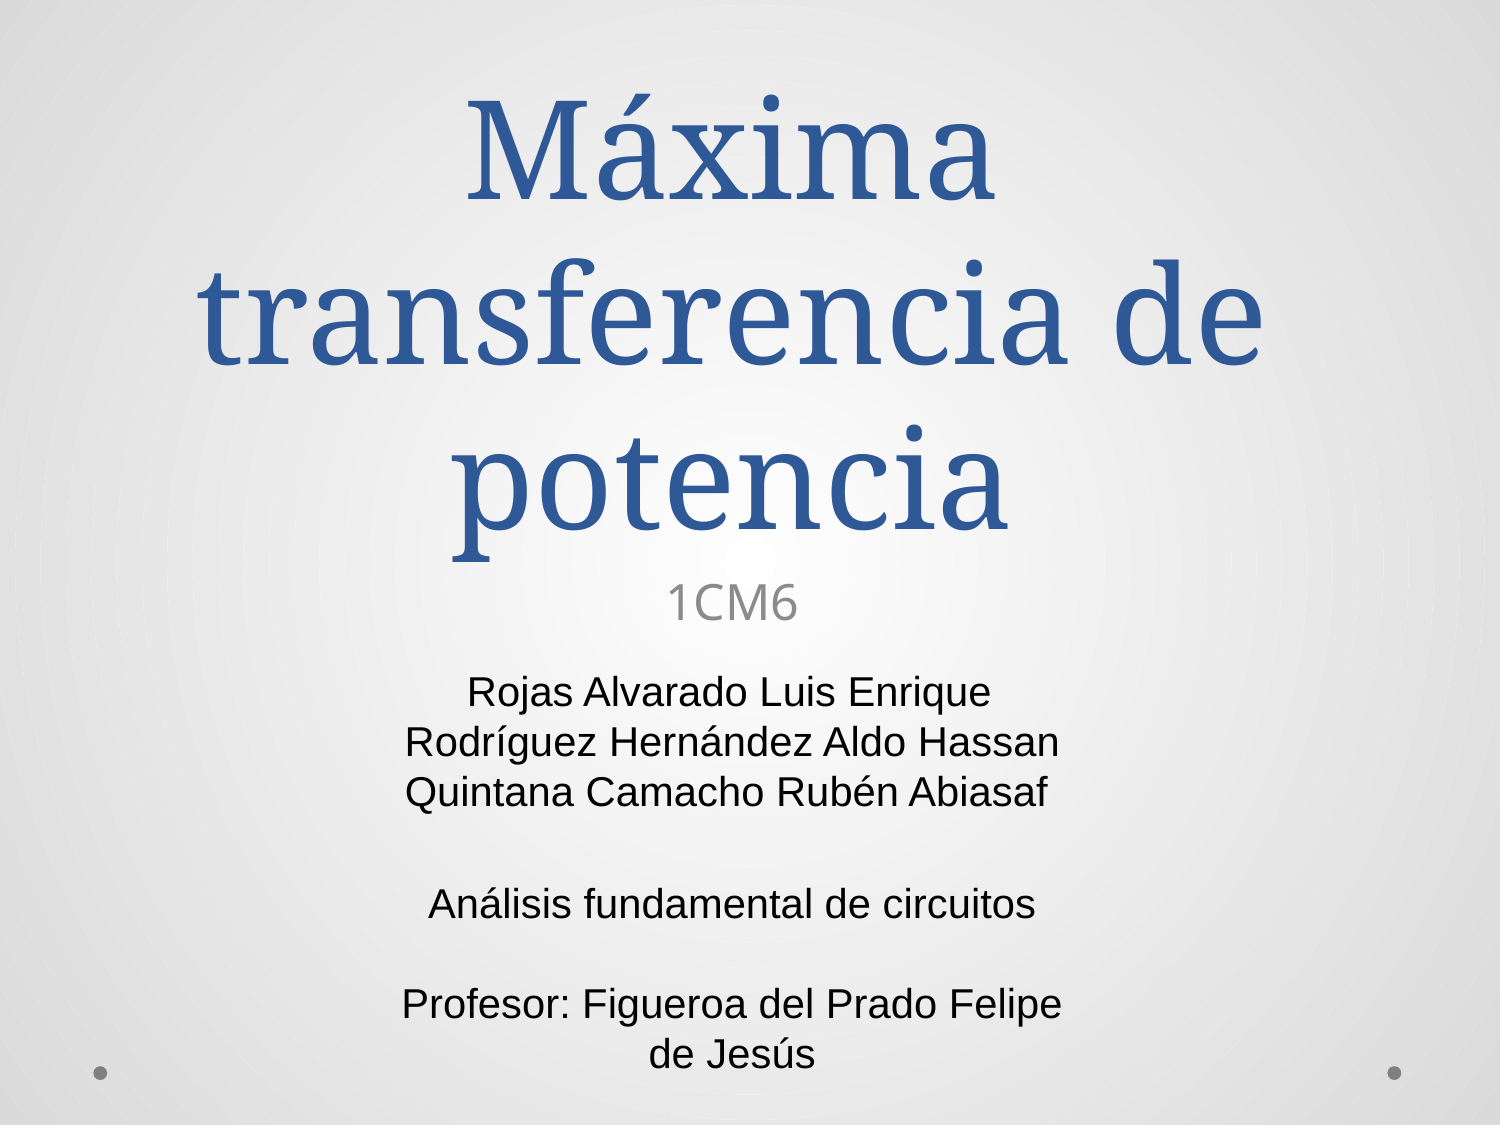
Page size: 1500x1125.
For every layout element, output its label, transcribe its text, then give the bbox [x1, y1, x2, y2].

subtitle 1CM6 [207, 562, 1258, 763]
text_box Rojas Alvarado Luis Enrique Rodríguez Hernández Aldo Hassan Quintana Camacho Rubén Abiasaf [342, 656, 1122, 822]
text_box Análisis fundamental de circuitos Profesor: Figueroa del Prado Felipe de Jesús [383, 869, 1081, 1085]
title Máxima transferencia de potencia [88, 30, 1376, 565]
